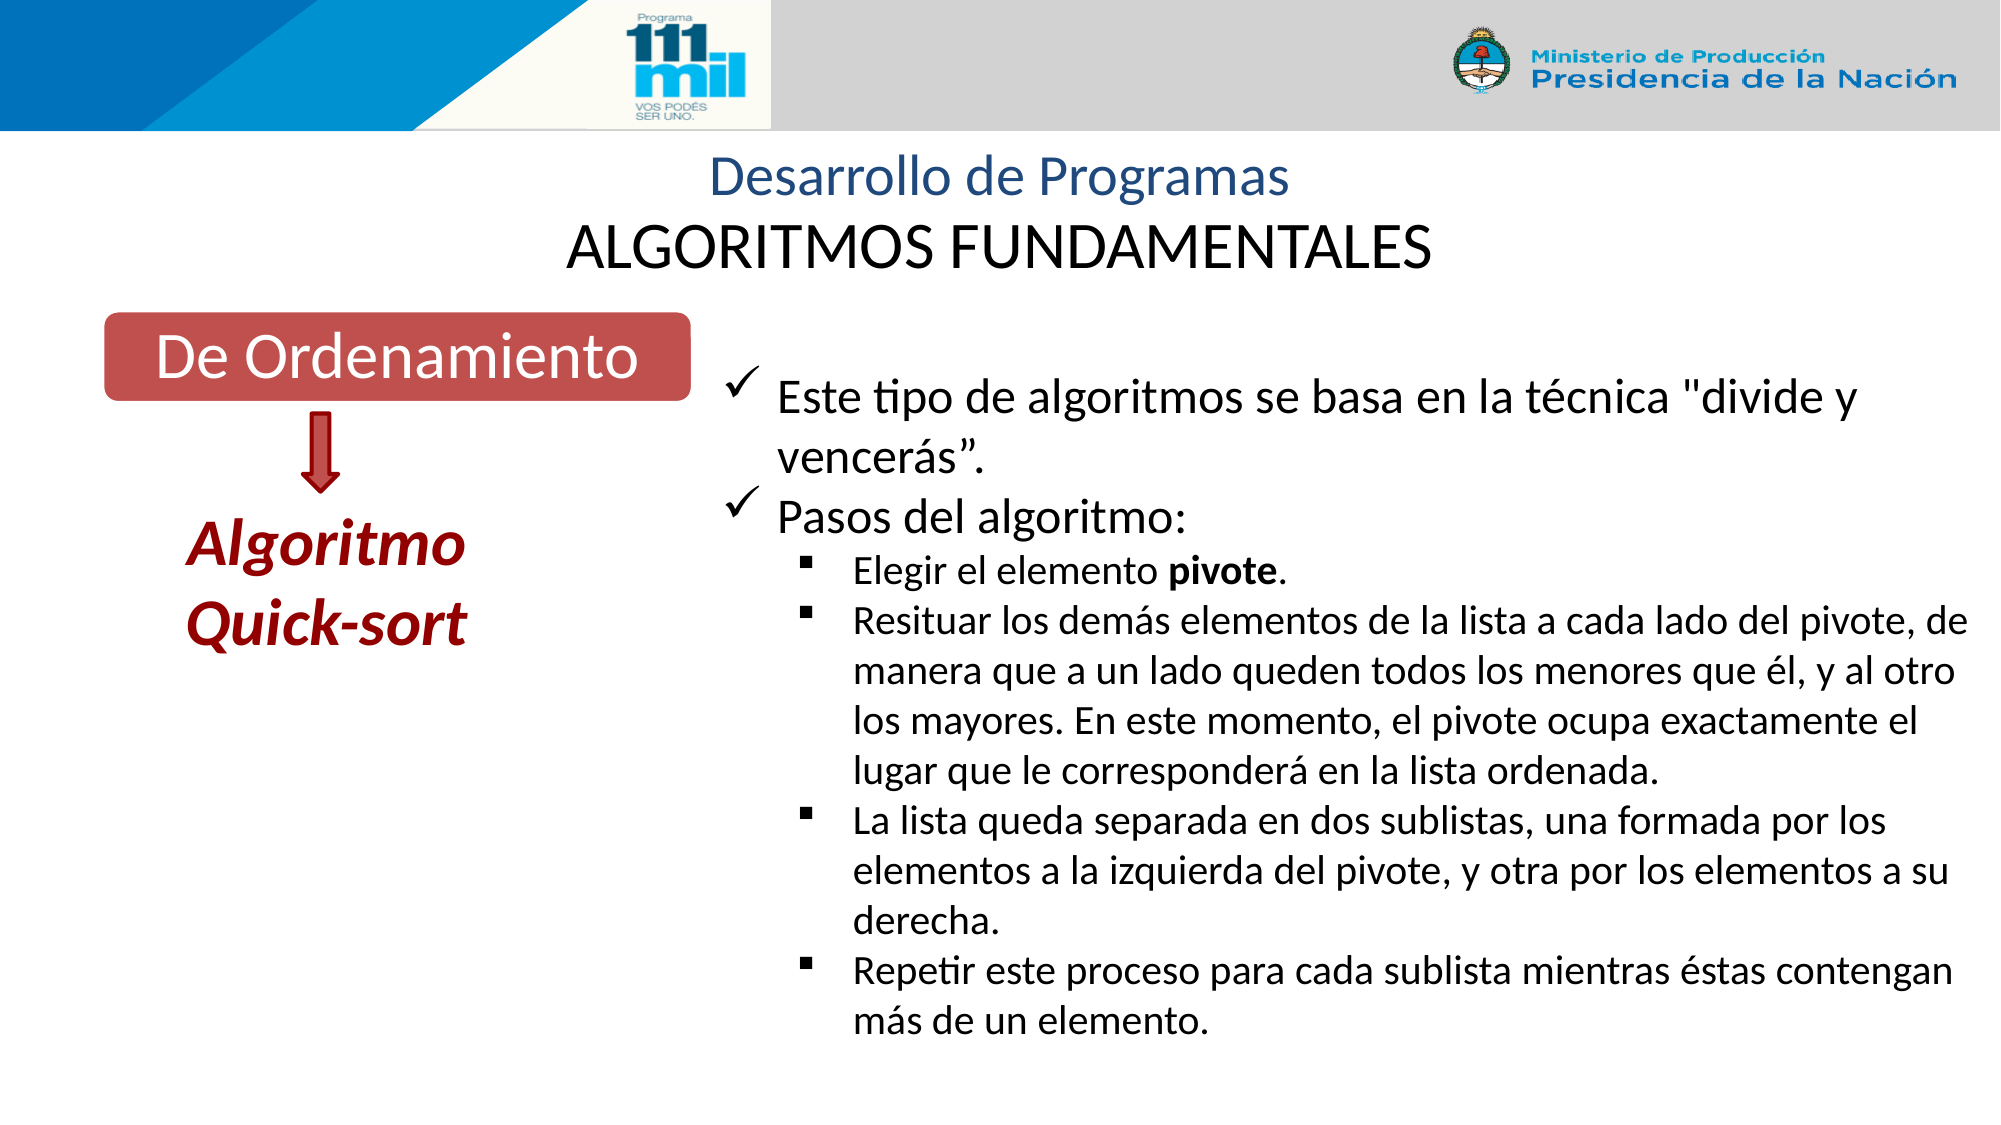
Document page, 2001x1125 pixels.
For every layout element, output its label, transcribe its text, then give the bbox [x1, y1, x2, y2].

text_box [102, 310, 694, 404]
text_box Desarrollo de Programas [325, 137, 1675, 208]
picture [587, 1, 769, 129]
text_box Este tipo de algoritmos se basa en la técnica "divide y vencerás”. Pasos del algoritmo: Elegir el elemento pivote. Resituar los demás elementos de la lista a cada lado del pivote, de manera que a un lado queden todos los menores que él, y al otro los mayores. En este momento, el pivote ocupa exactamente el lugar que le corresponderá en la lista ordenada. La lista queda separada en dos sublistas, una formada por los elementos a la izquierda del pivote, y otra por los elementos a su derecha. Repetir este proceso para cada sublista mientras éstas contengan más de un elemento. [706, 355, 2000, 1051]
picture [1453, 26, 1956, 94]
text_box [300, 412, 341, 494]
text_box Algoritmo Quick-sort [102, 491, 552, 667]
text_box ALGORITMOS FUNDAMENTALES [551, 208, 1289, 290]
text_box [1293, 204, 1676, 433]
